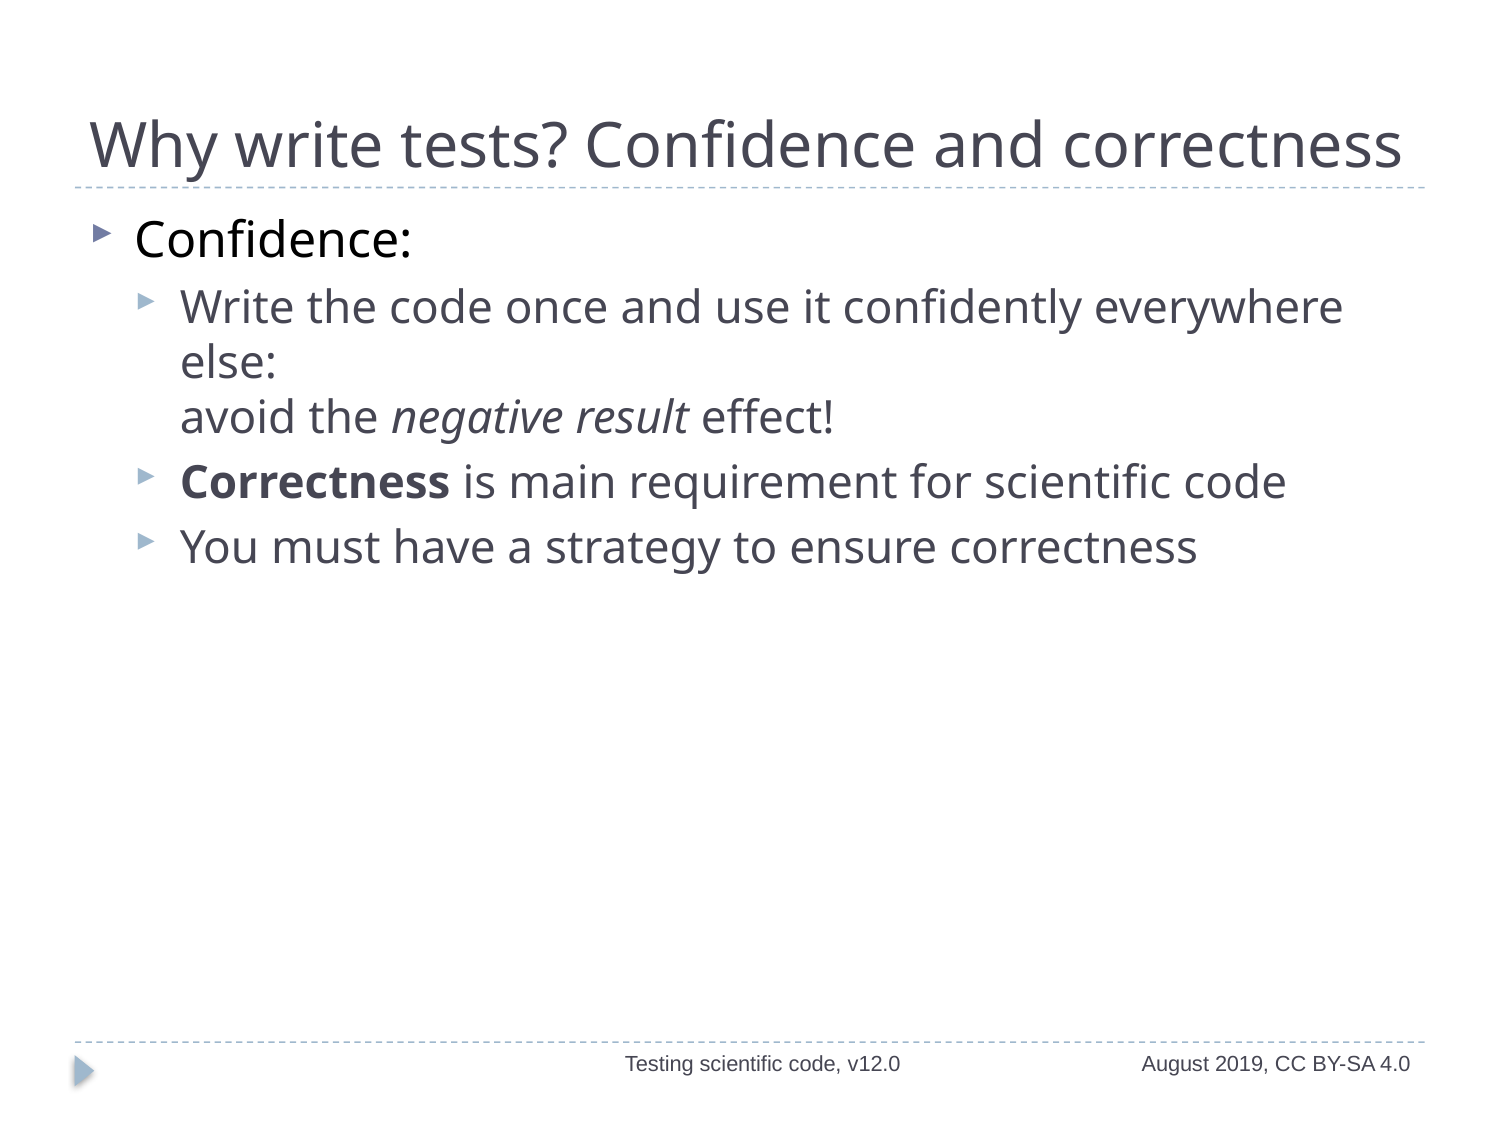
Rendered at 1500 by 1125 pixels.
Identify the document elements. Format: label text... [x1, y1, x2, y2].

list Confidence: Write the code once and use it confidently everywhere else: avoid the negative result effect! Correctness is main requirement for scientific code You must have a strategy to ensure correctness [75, 200, 1425, 1010]
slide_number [1051, 1042, 1426, 1103]
footer Testing scientific code, v12.0 [475, 1042, 1051, 1103]
title Why write tests? Confidence and correctness [75, 24, 1425, 188]
